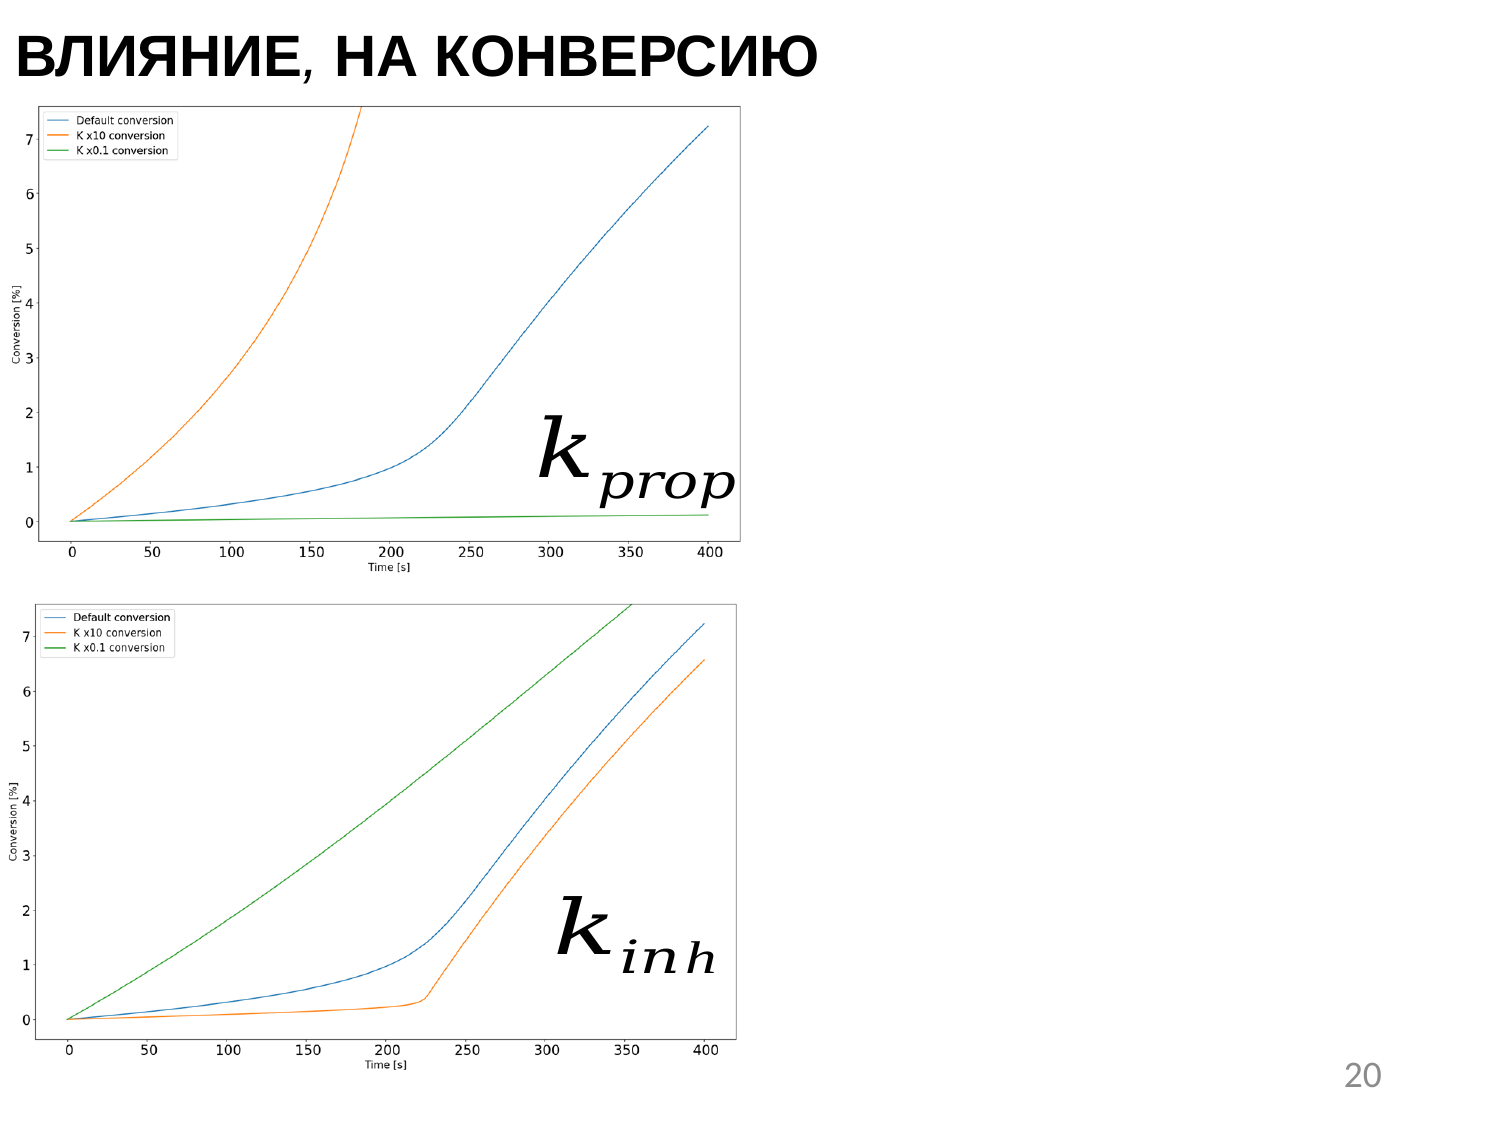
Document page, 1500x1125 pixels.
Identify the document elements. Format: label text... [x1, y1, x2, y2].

picture [5, 99, 744, 575]
picture [0, 598, 740, 1073]
slide_number 20 [1059, 1042, 1397, 1103]
